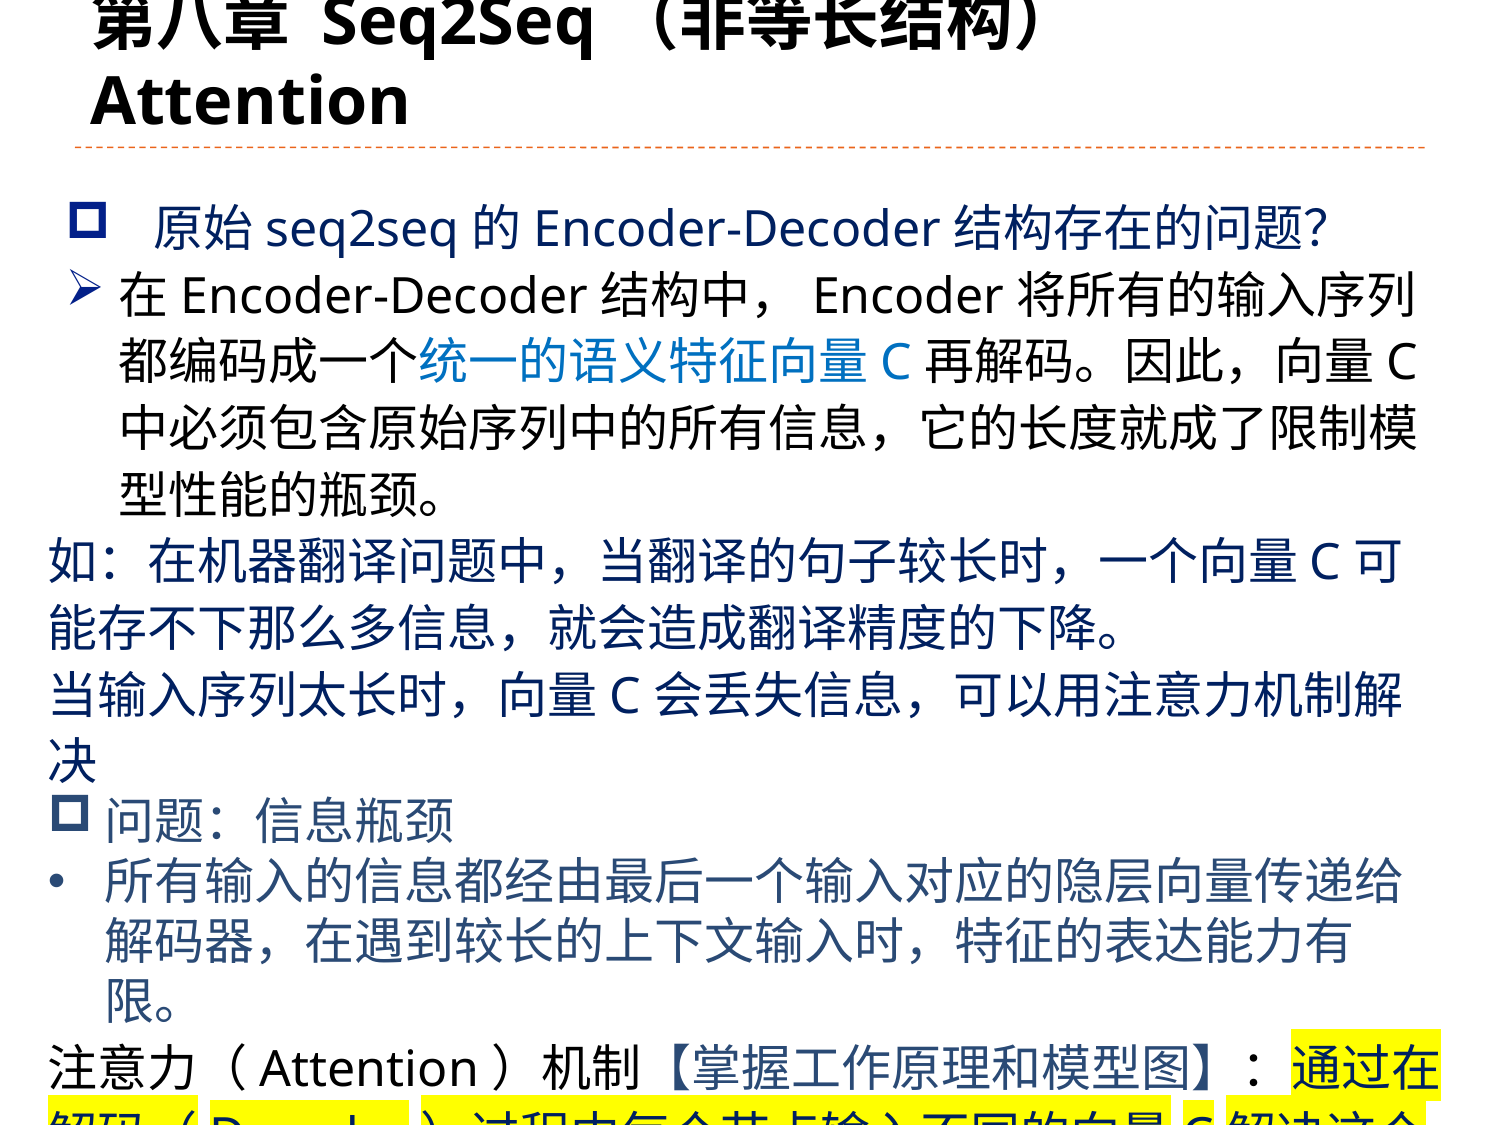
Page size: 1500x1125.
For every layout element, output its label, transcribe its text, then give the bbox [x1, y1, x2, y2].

list 原始seq2seq的Encoder-Decoder结构存在的问题？ 在Encoder-Decoder结构中，Encoder将所有的输入序列都编码成一个统一的语义特征向量C再解码。因此，向量C中必须包含原始序列中的所有信息，它的长度就成了限制模型性能的瓶颈。 如：在机器翻译问题中，当翻译的句子较长时，一个向量C可能存不下那么多信息，就会造成翻译精度的下降。 当输入序列太长时，向量C会丢失信息，可以用注意力机制解决 问题：信息瓶颈 所有输入的信息都经由最后一个输入对应的隐层向量传递给解码器，在遇到较长的上下文输入时，特征的表达能力有限。 注意力（Attention）机制【掌握工作原理和模型图】：通过在解码（Decoder）过程中每个节点输入不同的向量C解决这个问题（提高解码效果） 。 [32, 158, 1468, 655]
title 第八章 Seq2Seq（非等长结构） Attention [75, 24, 1425, 146]
